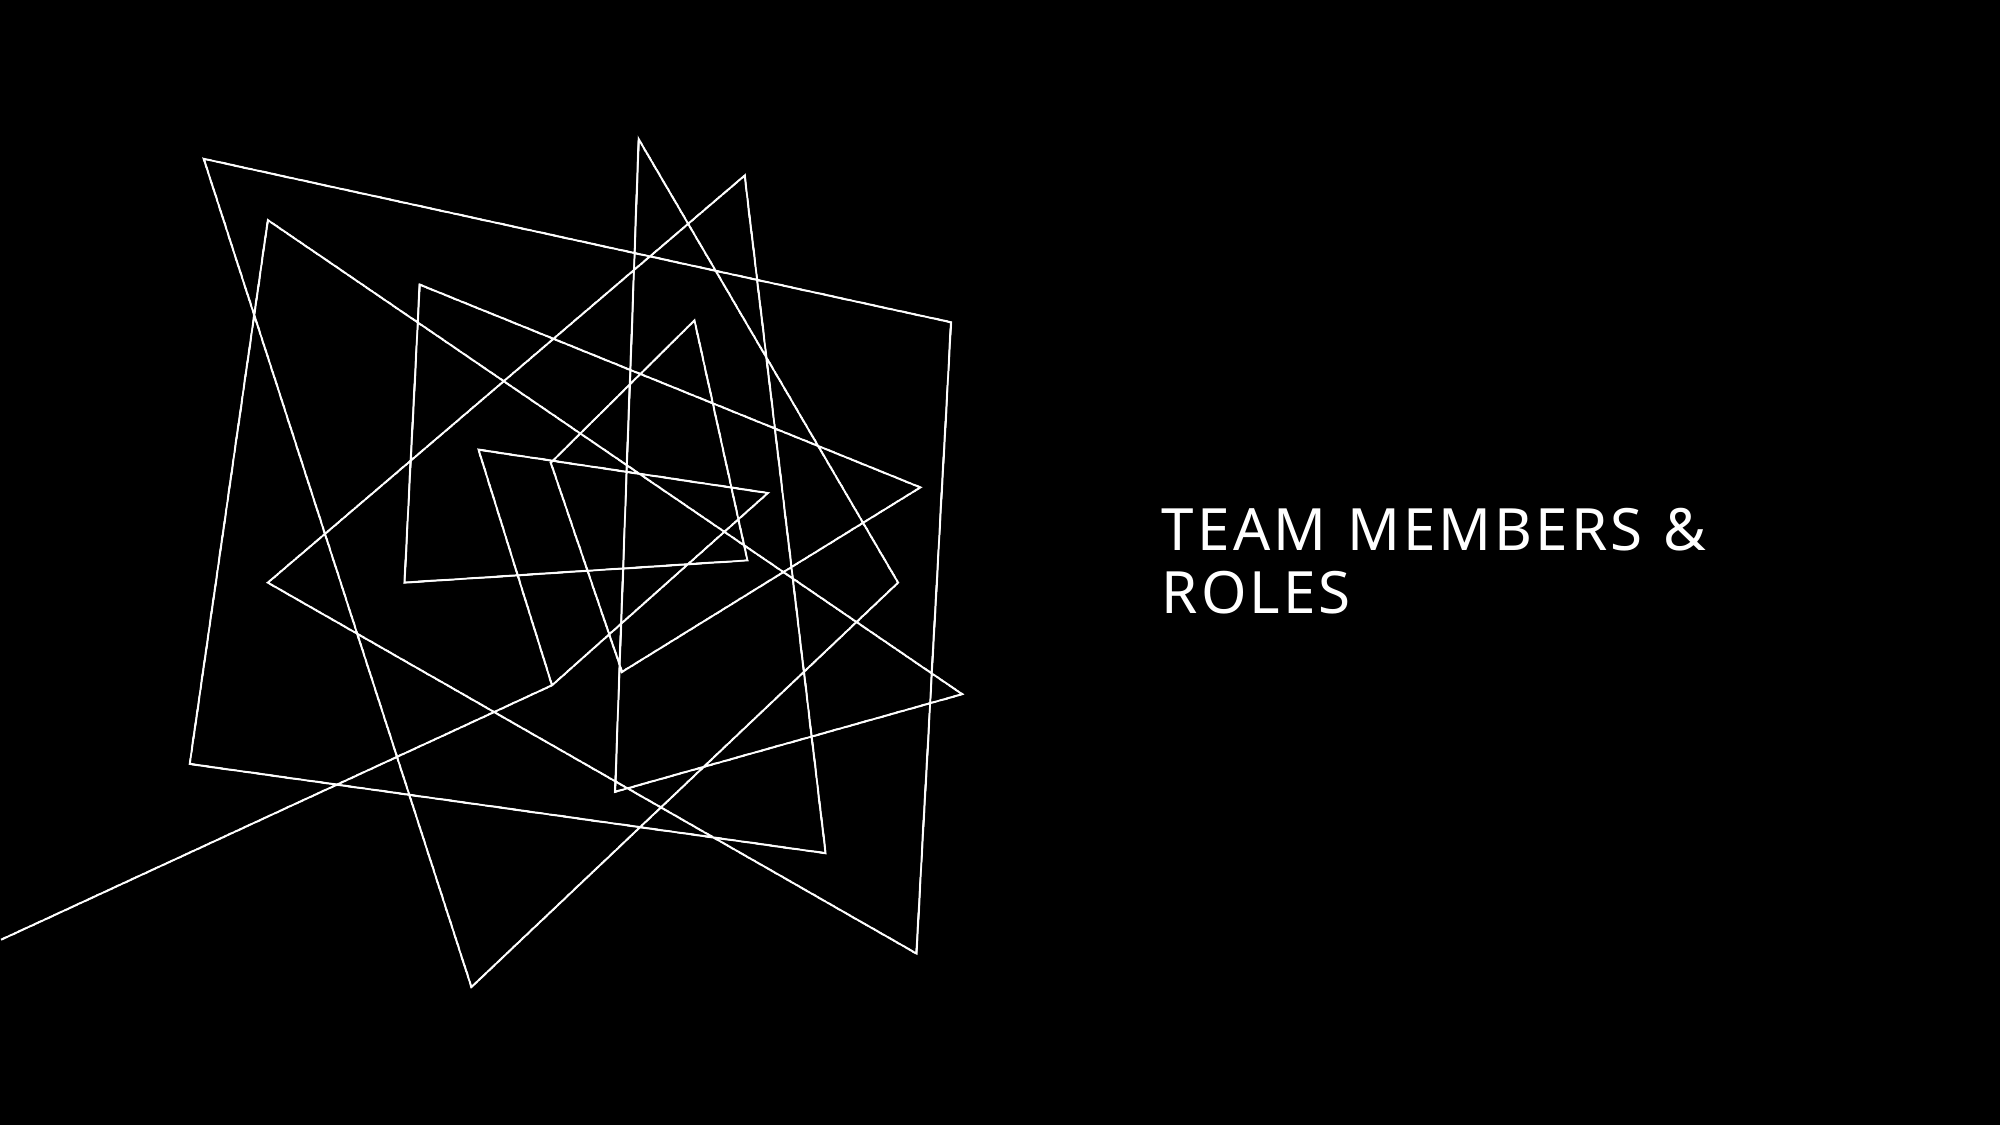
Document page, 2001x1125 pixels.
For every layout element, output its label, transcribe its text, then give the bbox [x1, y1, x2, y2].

picture [0, 135, 965, 989]
title Team Members & Roles [1146, 352, 1890, 634]
